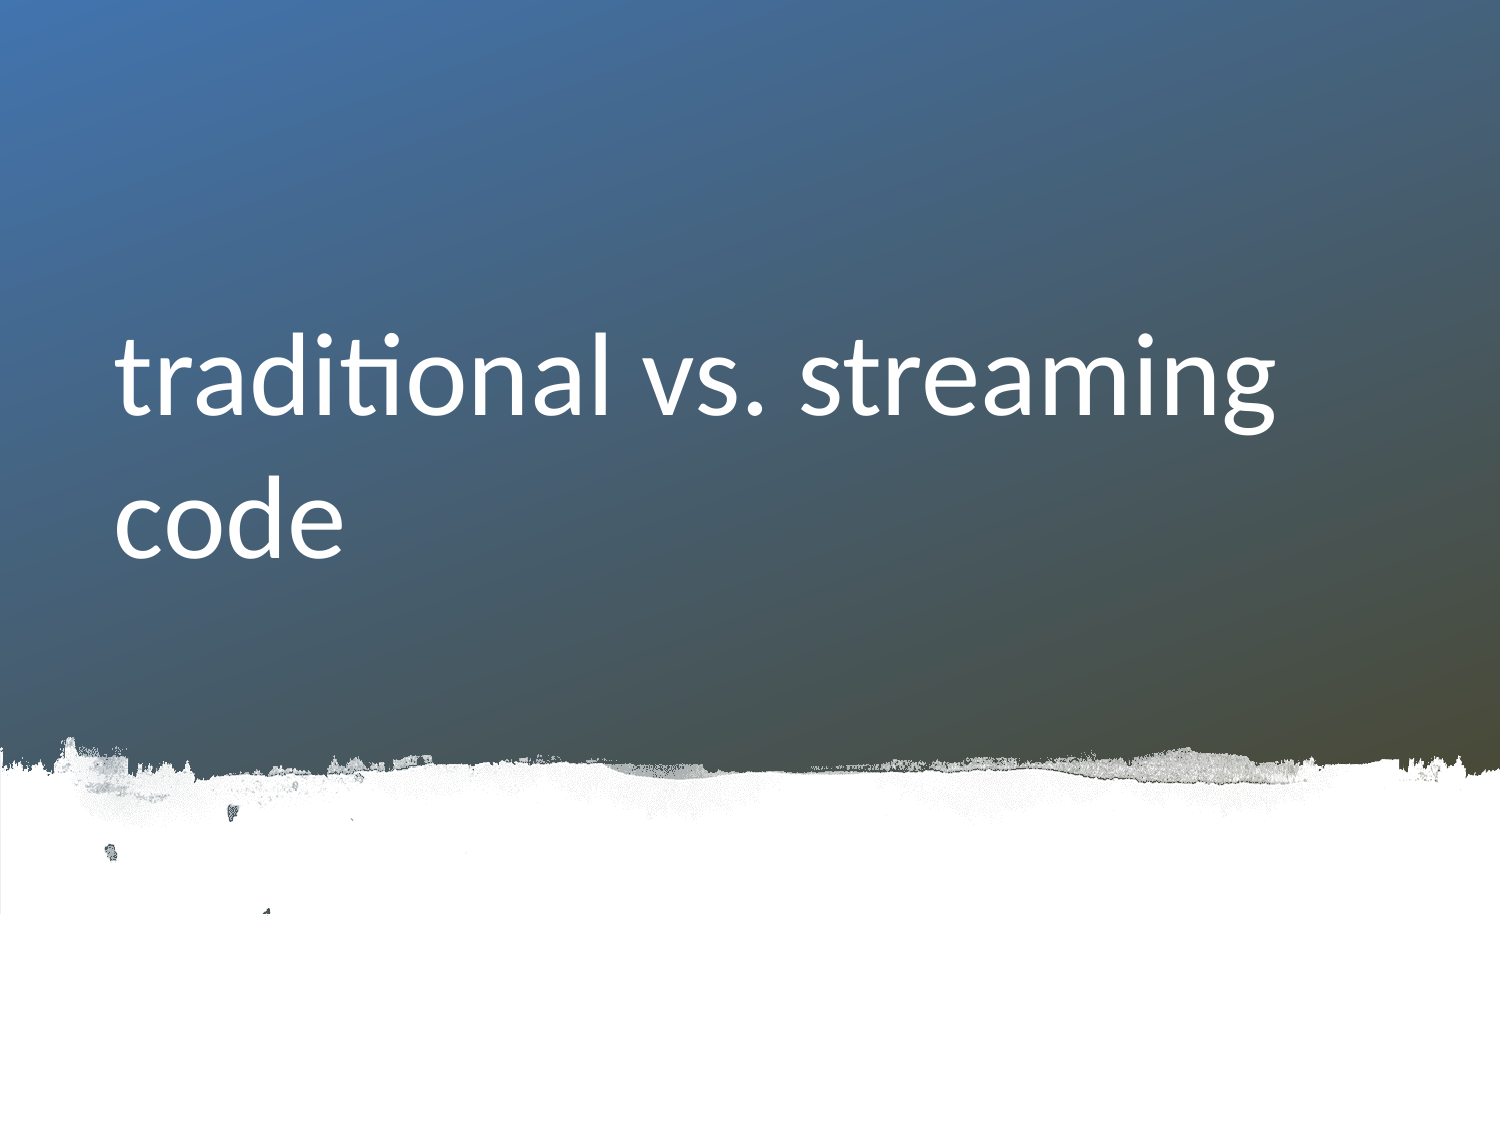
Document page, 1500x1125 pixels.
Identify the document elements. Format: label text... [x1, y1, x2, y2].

title traditional vs. streaming code [98, 195, 1332, 623]
text_box [0, 0, 1500, 624]
picture [0, 624, 1500, 1125]
